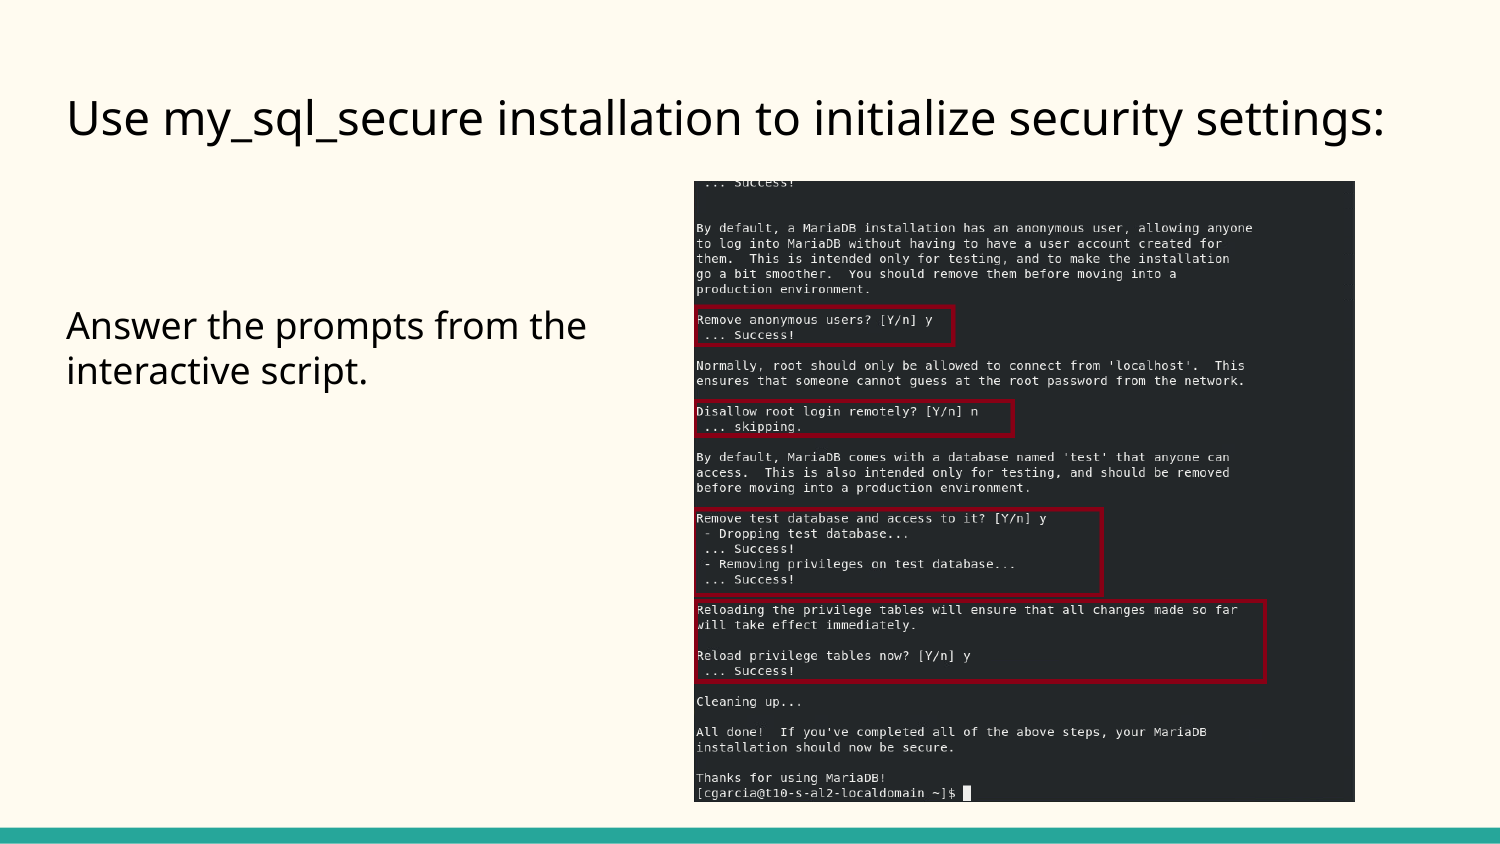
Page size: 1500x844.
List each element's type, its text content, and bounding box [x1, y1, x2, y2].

title Use my_sql_secure installation to initialize security settings: [51, 72, 1449, 174]
list Answer the prompts from the interactive script. [51, 286, 622, 497]
picture [693, 181, 1355, 802]
